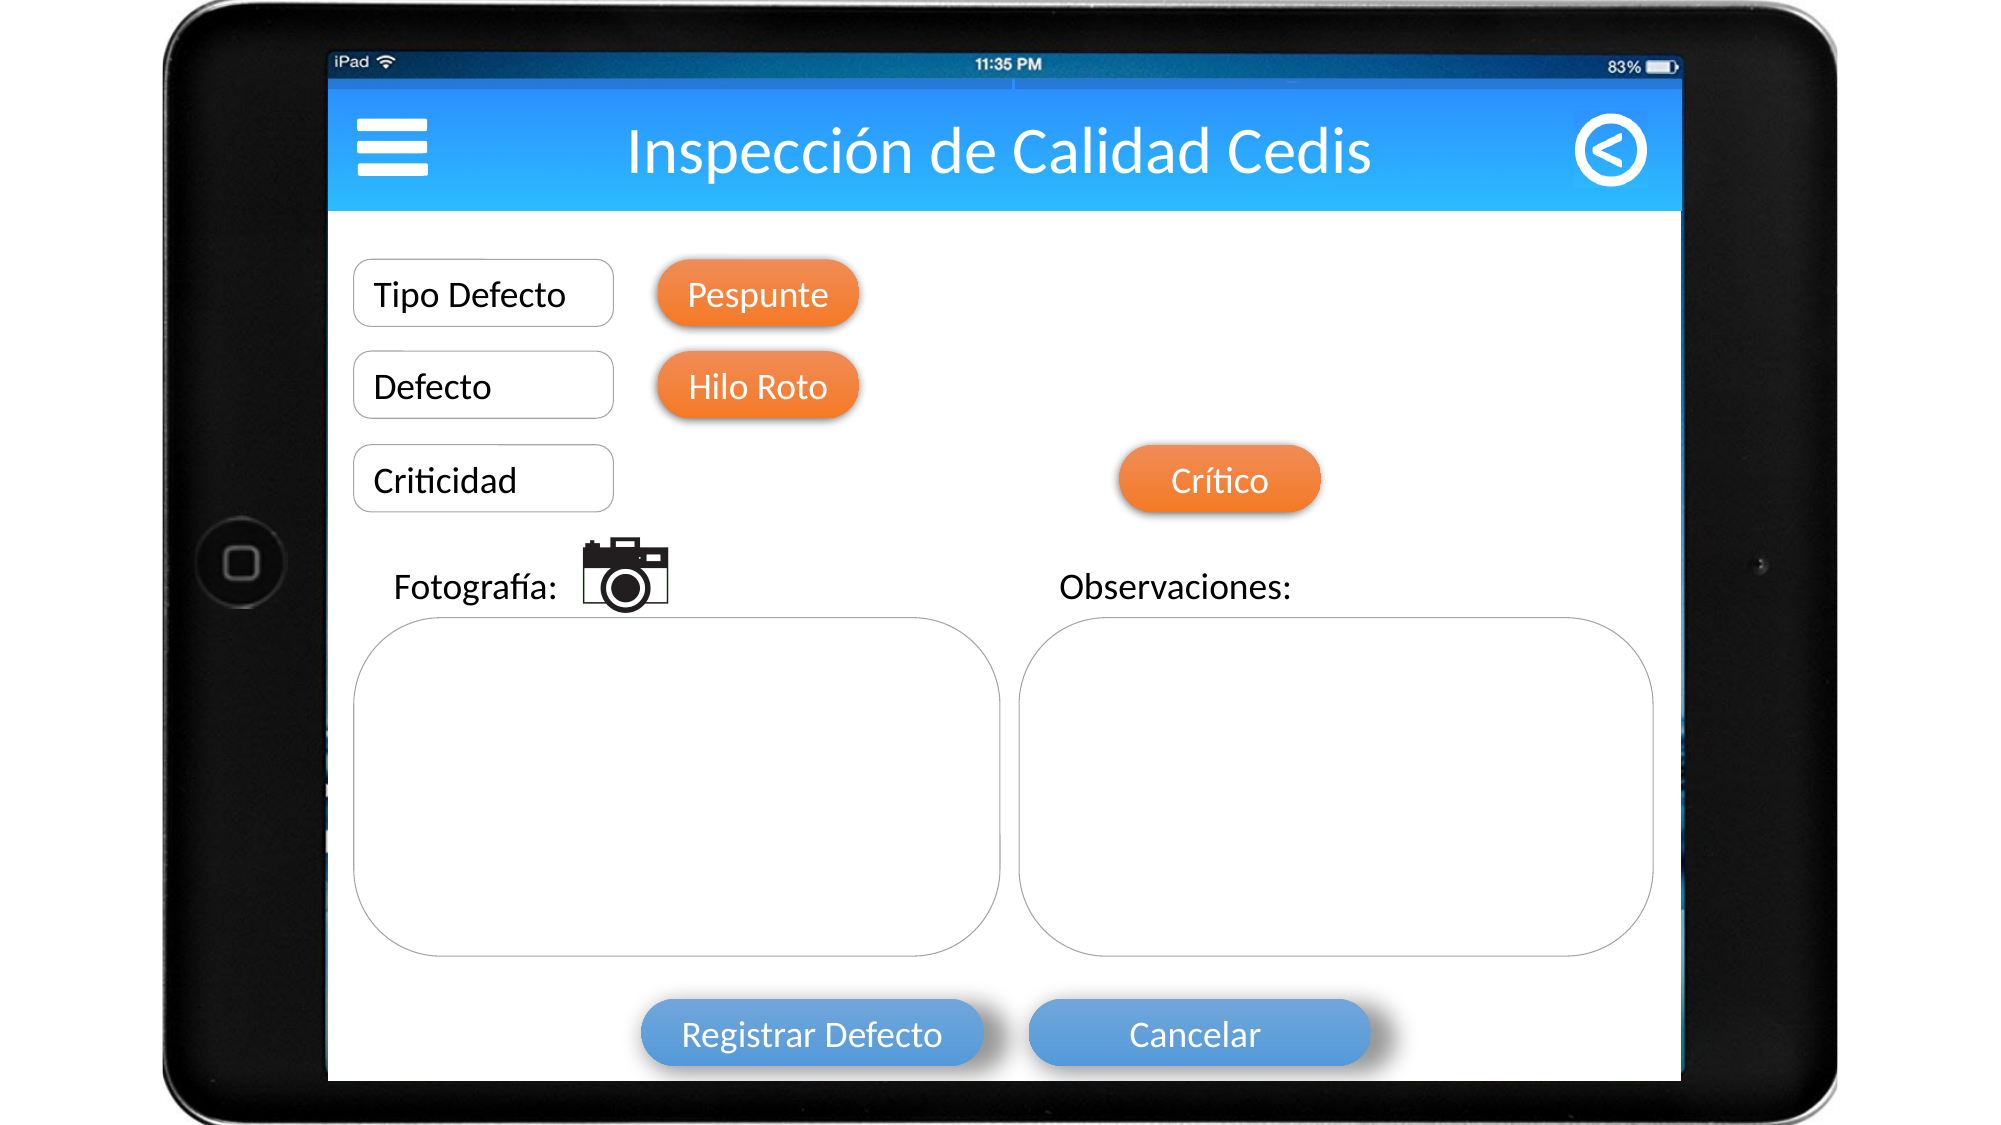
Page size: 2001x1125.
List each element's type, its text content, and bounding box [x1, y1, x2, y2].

text_box Fotografía: [353, 617, 1001, 957]
text_box Tipo Defecto [353, 258, 614, 327]
text_box Observaciones: [1018, 617, 1654, 957]
text_box Crítico [1119, 444, 1322, 512]
text_box Defecto [353, 350, 614, 419]
picture [162, 0, 1838, 1125]
text_box Criticidad [353, 444, 614, 513]
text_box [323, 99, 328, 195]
text_box Pespunte [657, 259, 860, 327]
text_box Hilo Roto [657, 351, 860, 419]
text_box Cancelar [1028, 998, 1372, 1066]
text_box Registrar Defecto [641, 998, 984, 1066]
